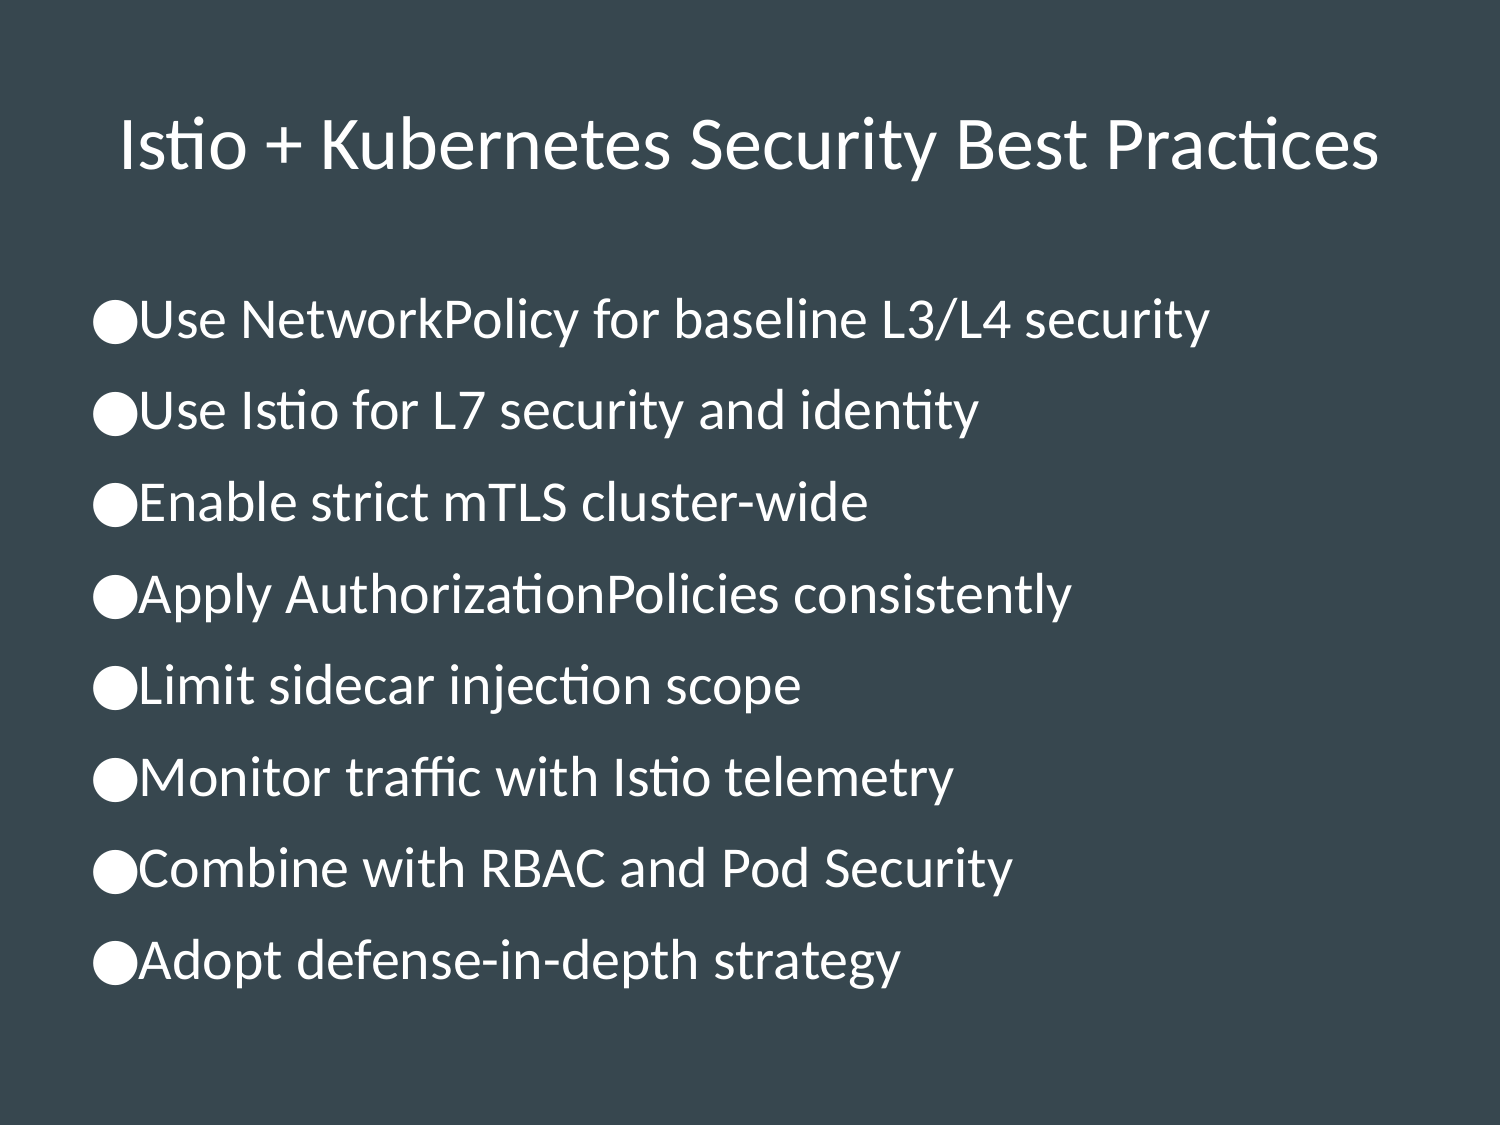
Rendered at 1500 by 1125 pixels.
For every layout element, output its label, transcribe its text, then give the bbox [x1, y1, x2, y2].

title Istio + Kubernetes Security Best Practices [75, 45, 1425, 233]
list Use NetworkPolicy for baseline L3/L4 security Use Istio for L7 security and identity Enable strict mTLS cluster-wide Apply AuthorizationPolicies consistently Limit sidecar injection scope Monitor traffic with Istio telemetry Combine with RBAC and Pod Security Adopt defense-in-depth strategy [75, 262, 1425, 1005]
